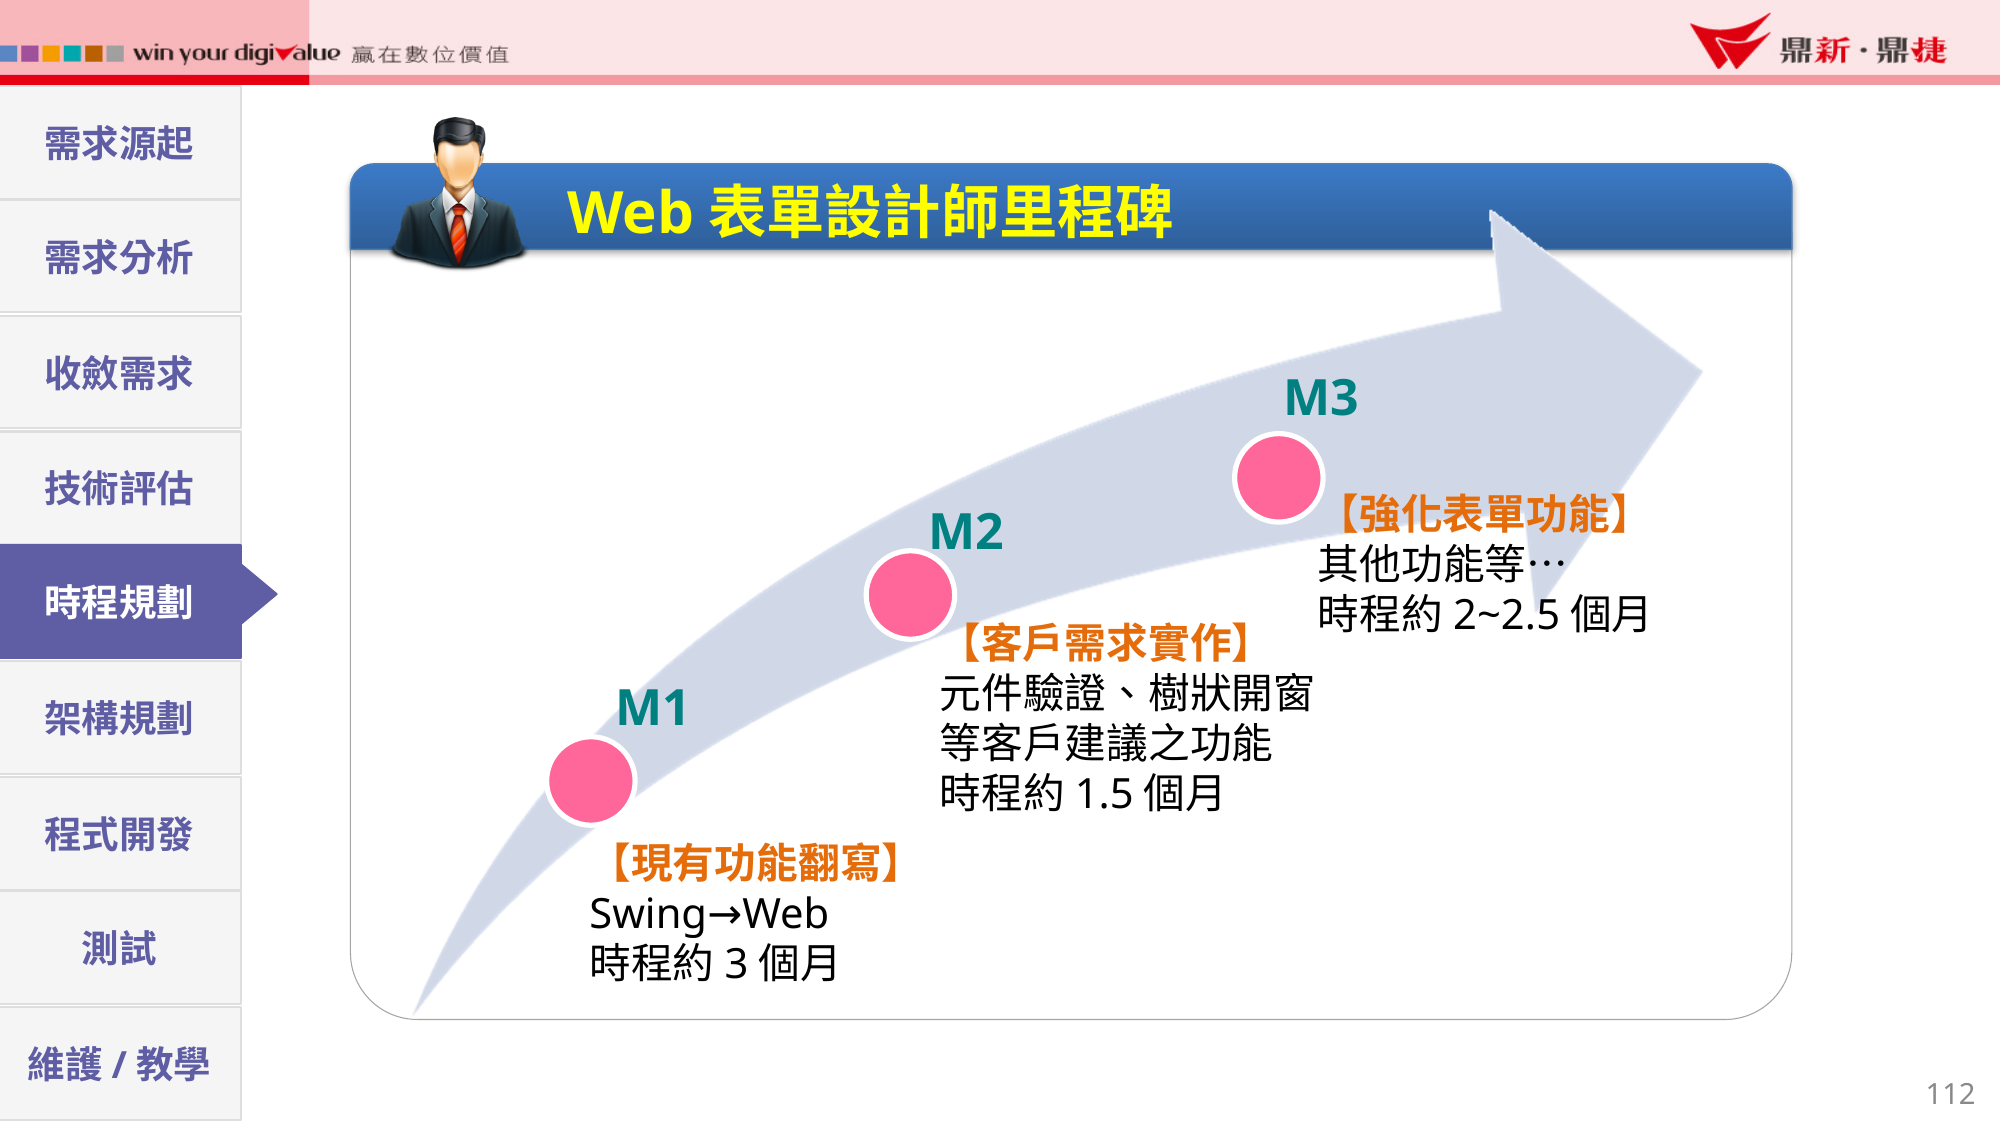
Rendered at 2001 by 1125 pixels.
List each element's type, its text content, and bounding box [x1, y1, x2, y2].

picture [0, 0, 2000, 85]
text_box [239, 562, 279, 626]
text_box 架構規劃 [0, 659, 243, 775]
slide_number 112 [1897, 1065, 2000, 1125]
text_box 收斂需求 [0, 314, 243, 429]
picture [408, 207, 1707, 1020]
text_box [350, 116, 1793, 1020]
text_box 時程規劃 [0, 543, 243, 659]
text_box 技術評估 [0, 429, 243, 543]
text_box 維護/教學 [0, 1005, 243, 1122]
text_box 測試 [0, 892, 243, 1005]
text_box 程式開發 [0, 775, 243, 892]
text_box 需求分析 [0, 198, 243, 314]
text_box 需求源起 [0, 84, 243, 198]
